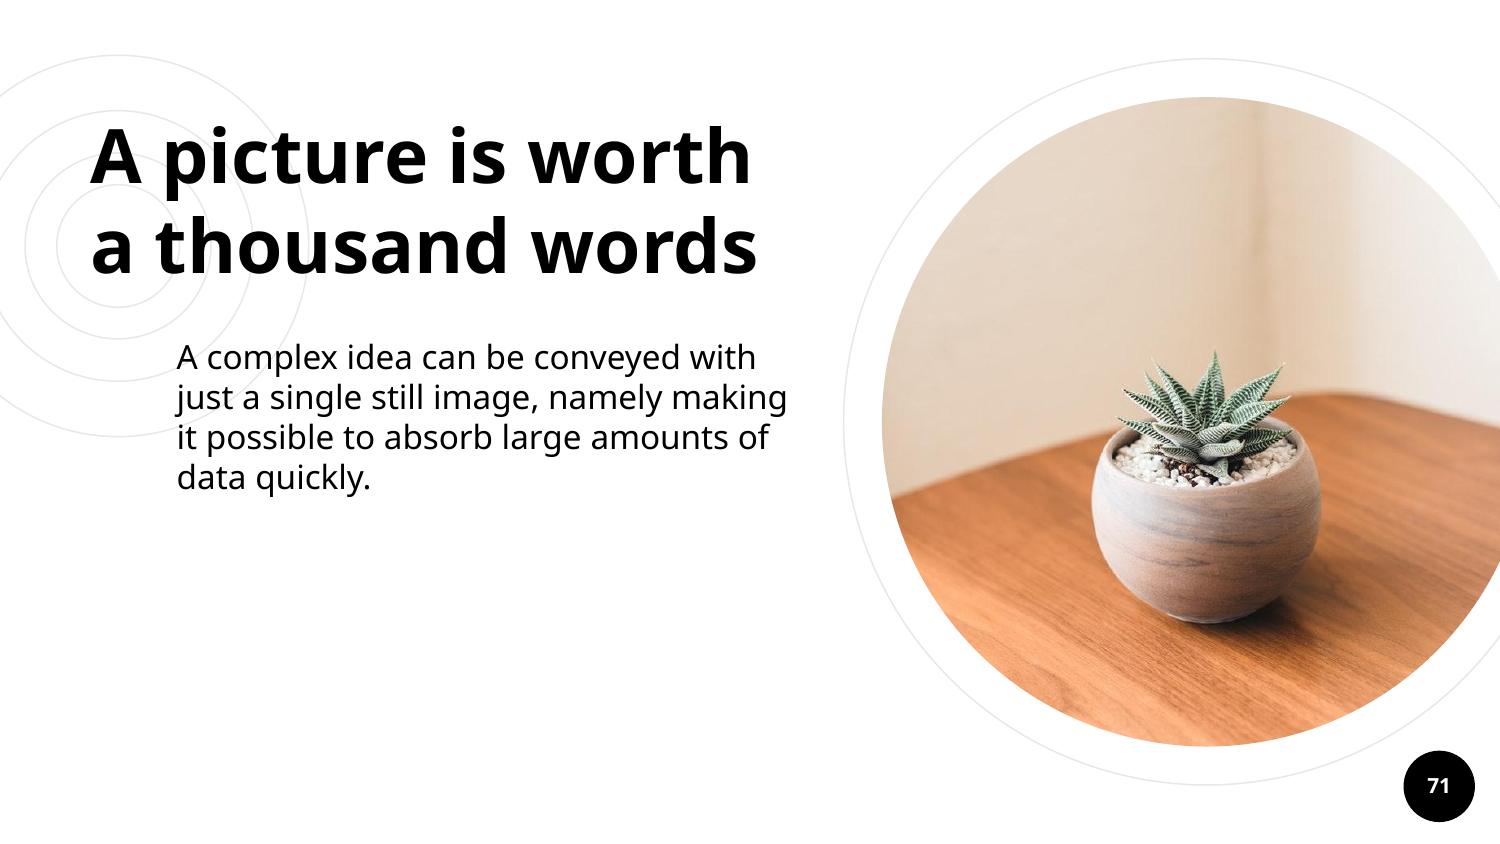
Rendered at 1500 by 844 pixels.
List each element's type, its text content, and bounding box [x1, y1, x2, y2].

slide_number 71 [1403, 755, 1475, 823]
list A complex idea can be conveyed with just a single still image, namely making it possible to absorb large amounts of data quickly. [161, 321, 814, 751]
picture [881, 96, 1500, 747]
title A picture is worth a thousand words [75, 191, 814, 304]
